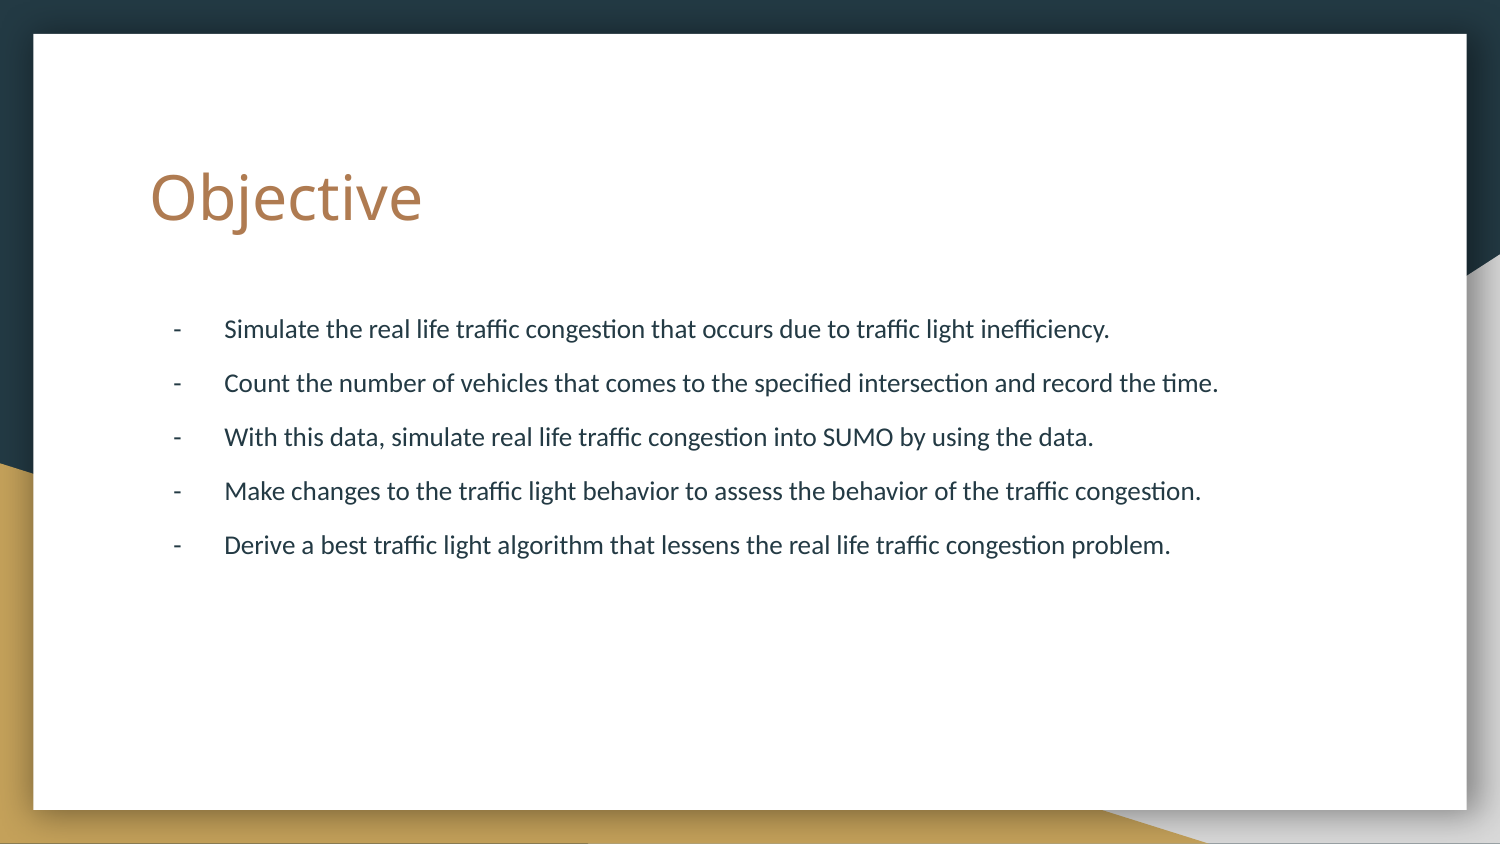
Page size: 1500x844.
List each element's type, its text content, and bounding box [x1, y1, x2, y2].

list Simulate the real life traffic congestion that occurs due to traffic light inefficiency. Count the number of vehicles that comes to the specified intersection and record the time. With this data, simulate real life traffic congestion into SUMO by using the data. Make changes to the traffic light behavior to assess the behavior of the traffic congestion. Derive a best traffic light algorithm that lessens the real life traffic congestion problem. [134, 276, 1366, 729]
title Objective [134, 138, 1366, 276]
